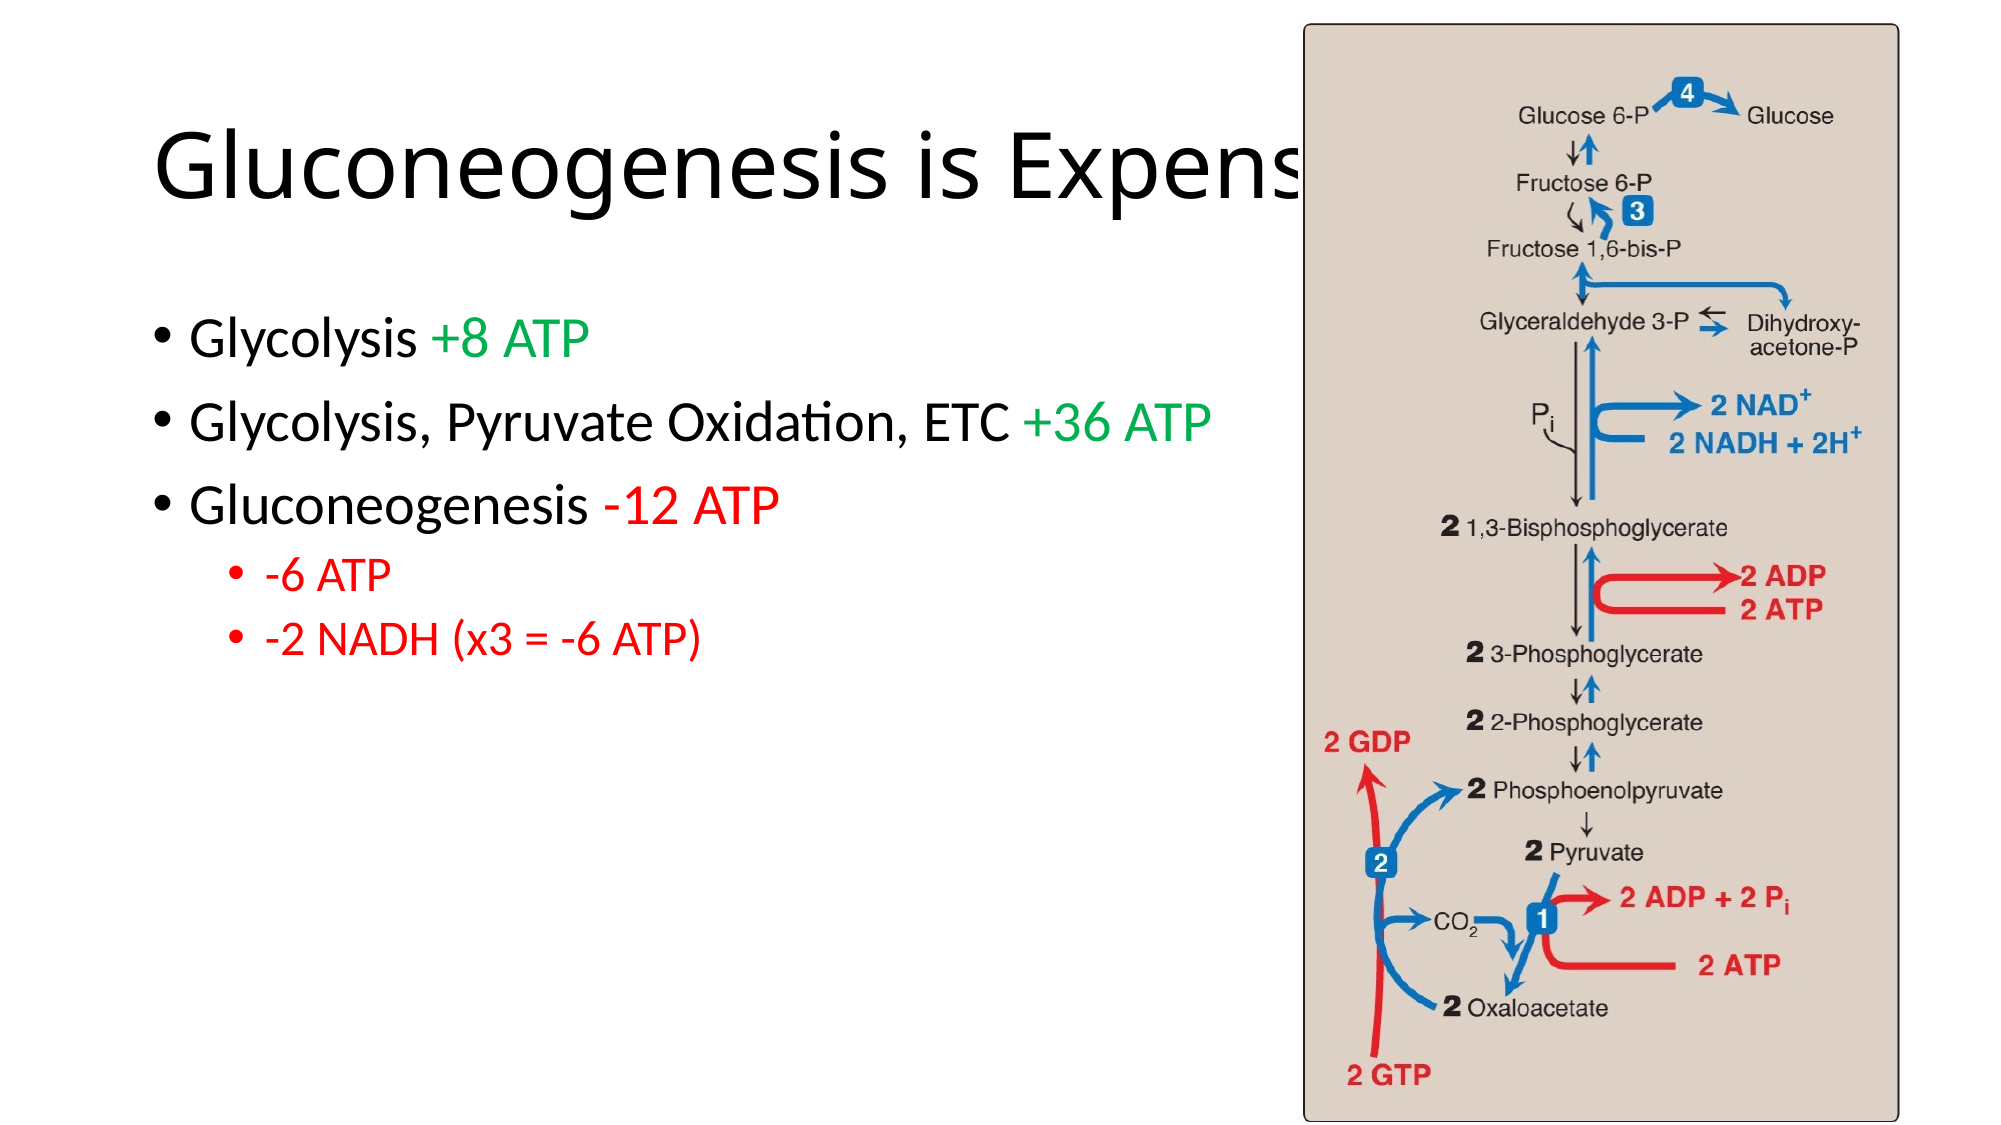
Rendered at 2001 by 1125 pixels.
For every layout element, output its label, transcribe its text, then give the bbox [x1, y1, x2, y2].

title Gluconeogenesis is Expensive [137, 59, 1298, 278]
picture [1298, 18, 1904, 1125]
list Glycolysis +8 ATP Glycolysis, Pyruvate Oxidation, ETC +36 ATP Gluconeogenesis -12 ATP -6 ATP -2 NADH (x3 = -6 ATP) [137, 299, 1298, 1014]
